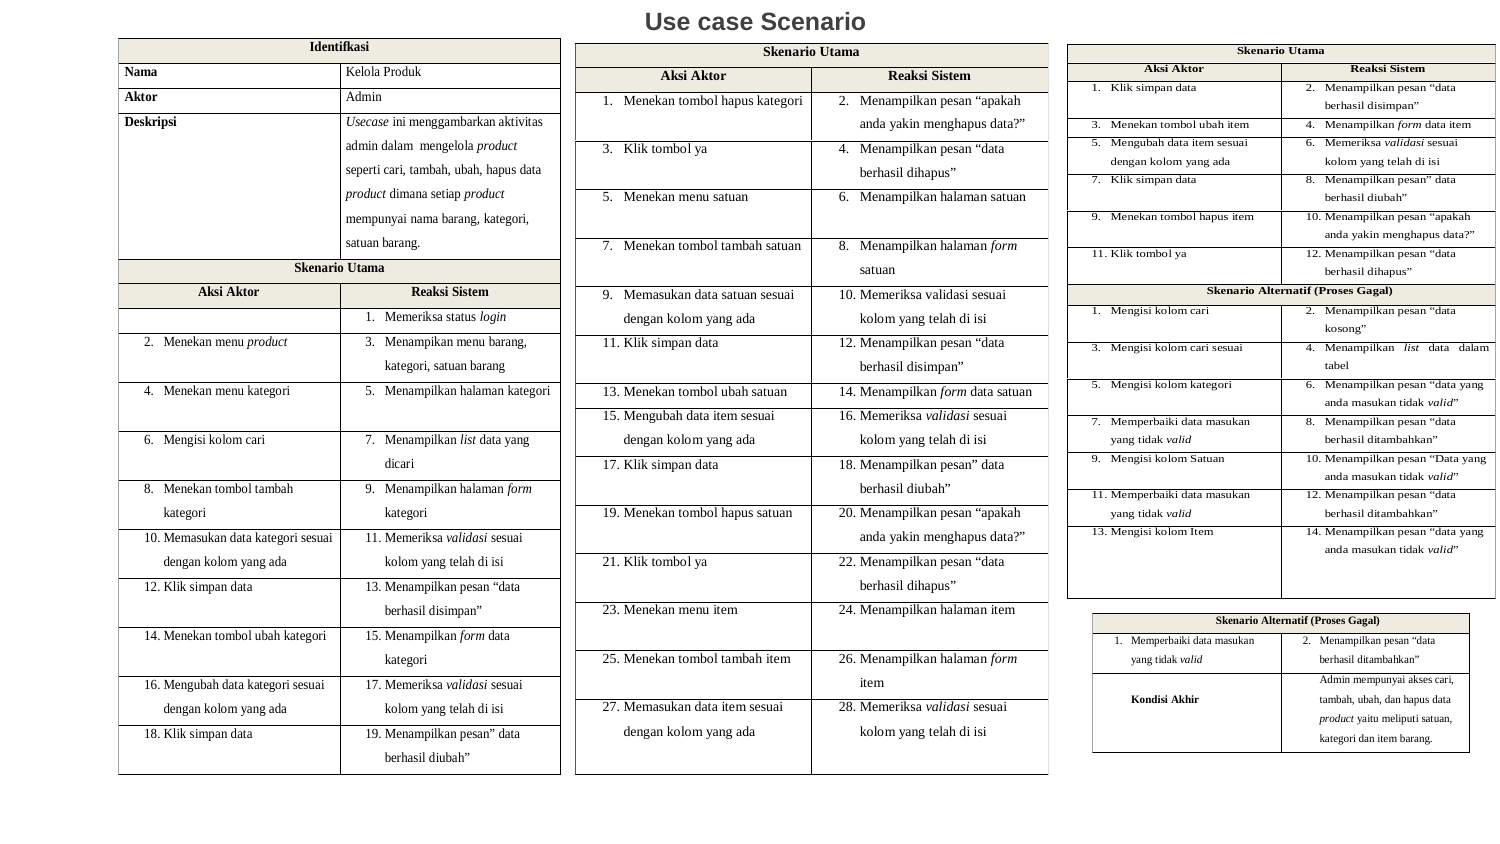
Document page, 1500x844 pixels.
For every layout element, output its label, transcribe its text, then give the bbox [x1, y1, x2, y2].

title Worldmap Layout [565, 71, 570, 328]
picture [118, 37, 562, 806]
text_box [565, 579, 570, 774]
text_box Use case Scenario [619, 0, 892, 41]
picture [575, 42, 1049, 776]
picture [1092, 613, 1471, 777]
picture [1066, 43, 1496, 600]
